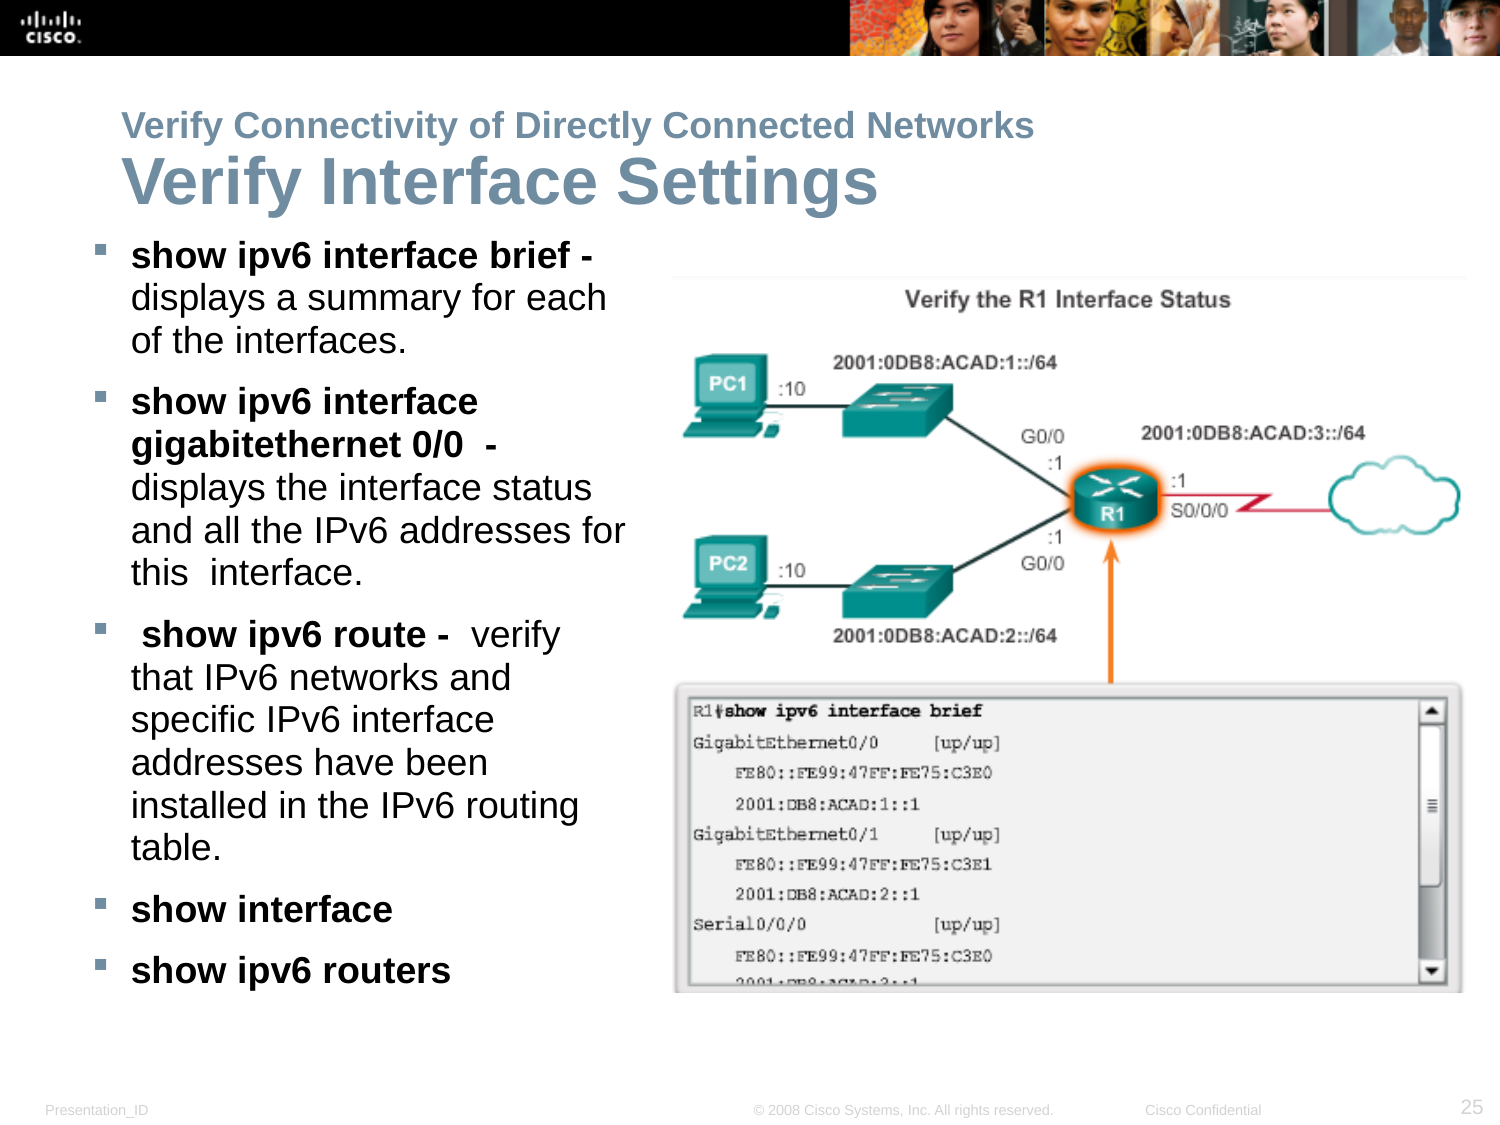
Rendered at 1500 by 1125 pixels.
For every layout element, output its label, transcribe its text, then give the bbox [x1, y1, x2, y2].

picture [671, 275, 1467, 994]
list show ipv6 interface brief - displays a summary for each of the interfaces. show ipv6 interface gigabitethernet 0/0 - displays the interface status and all the IPv6 addresses for this interface. show ipv6 route - verify that IPv6 networks and specific IPv6 interface addresses have been installed in the IPv6 routing table. show interface show ipv6 routers [78, 227, 646, 939]
picture [0, 0, 1500, 56]
title Verify Connectivity of Directly Connected Networks Verify Interface Settings [107, 87, 1444, 226]
